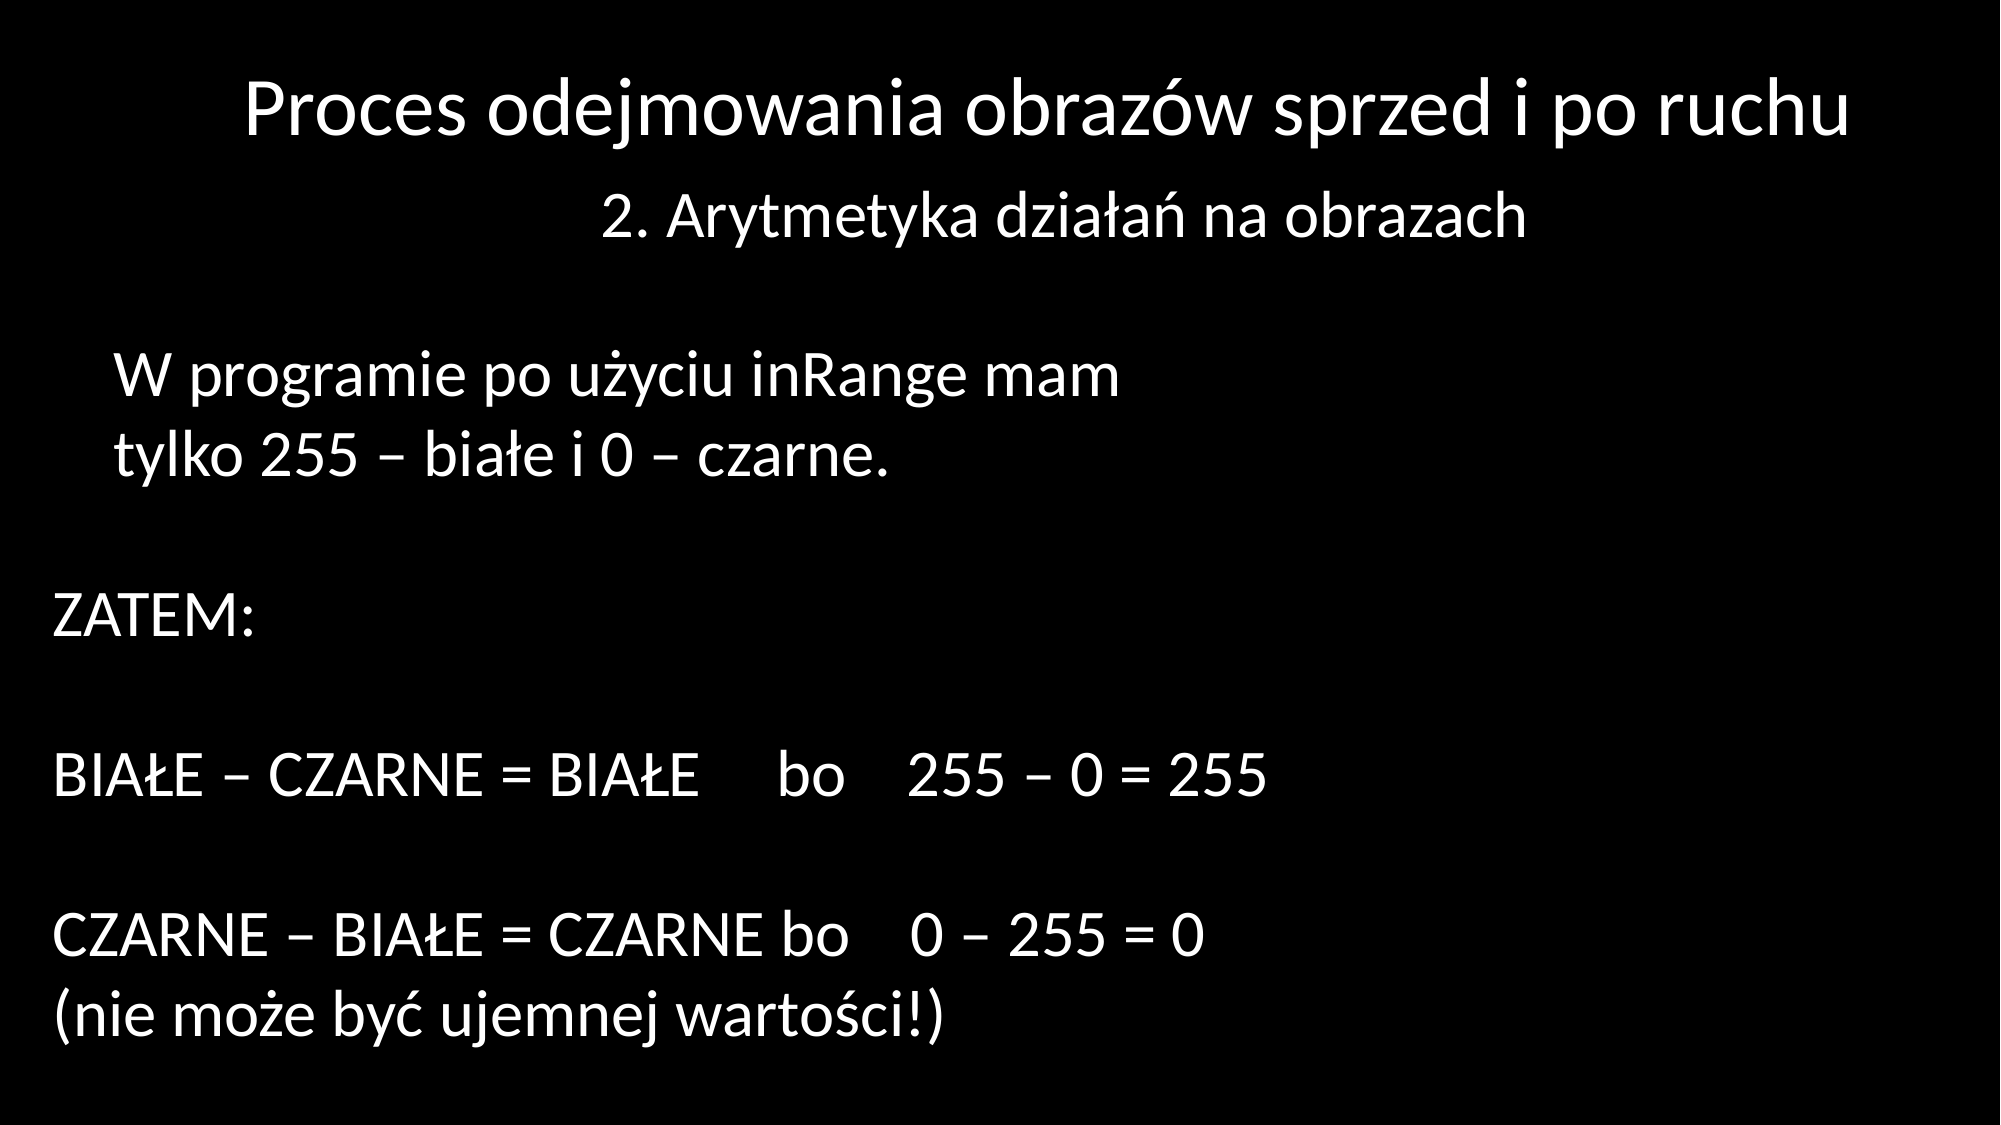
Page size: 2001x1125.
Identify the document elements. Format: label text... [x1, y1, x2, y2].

text_box W programie po użyciu inRange mam tylko 255 – białe i 0 – czarne. [98, 322, 1207, 498]
text_box Proces odejmowania obrazów sprzed i po ruchu [209, 55, 1888, 143]
text_box ZATEM: BIAŁE – CZARNE = BIAŁE bo 255 – 0 = 255 CZARNE – BIAŁE = CZARNE bo 0 – 255 = 0 (nie może być ujemnej wartości!) [38, 562, 2000, 1057]
text_box 2. Arytmetyka działań na obrazach [586, 163, 1599, 258]
